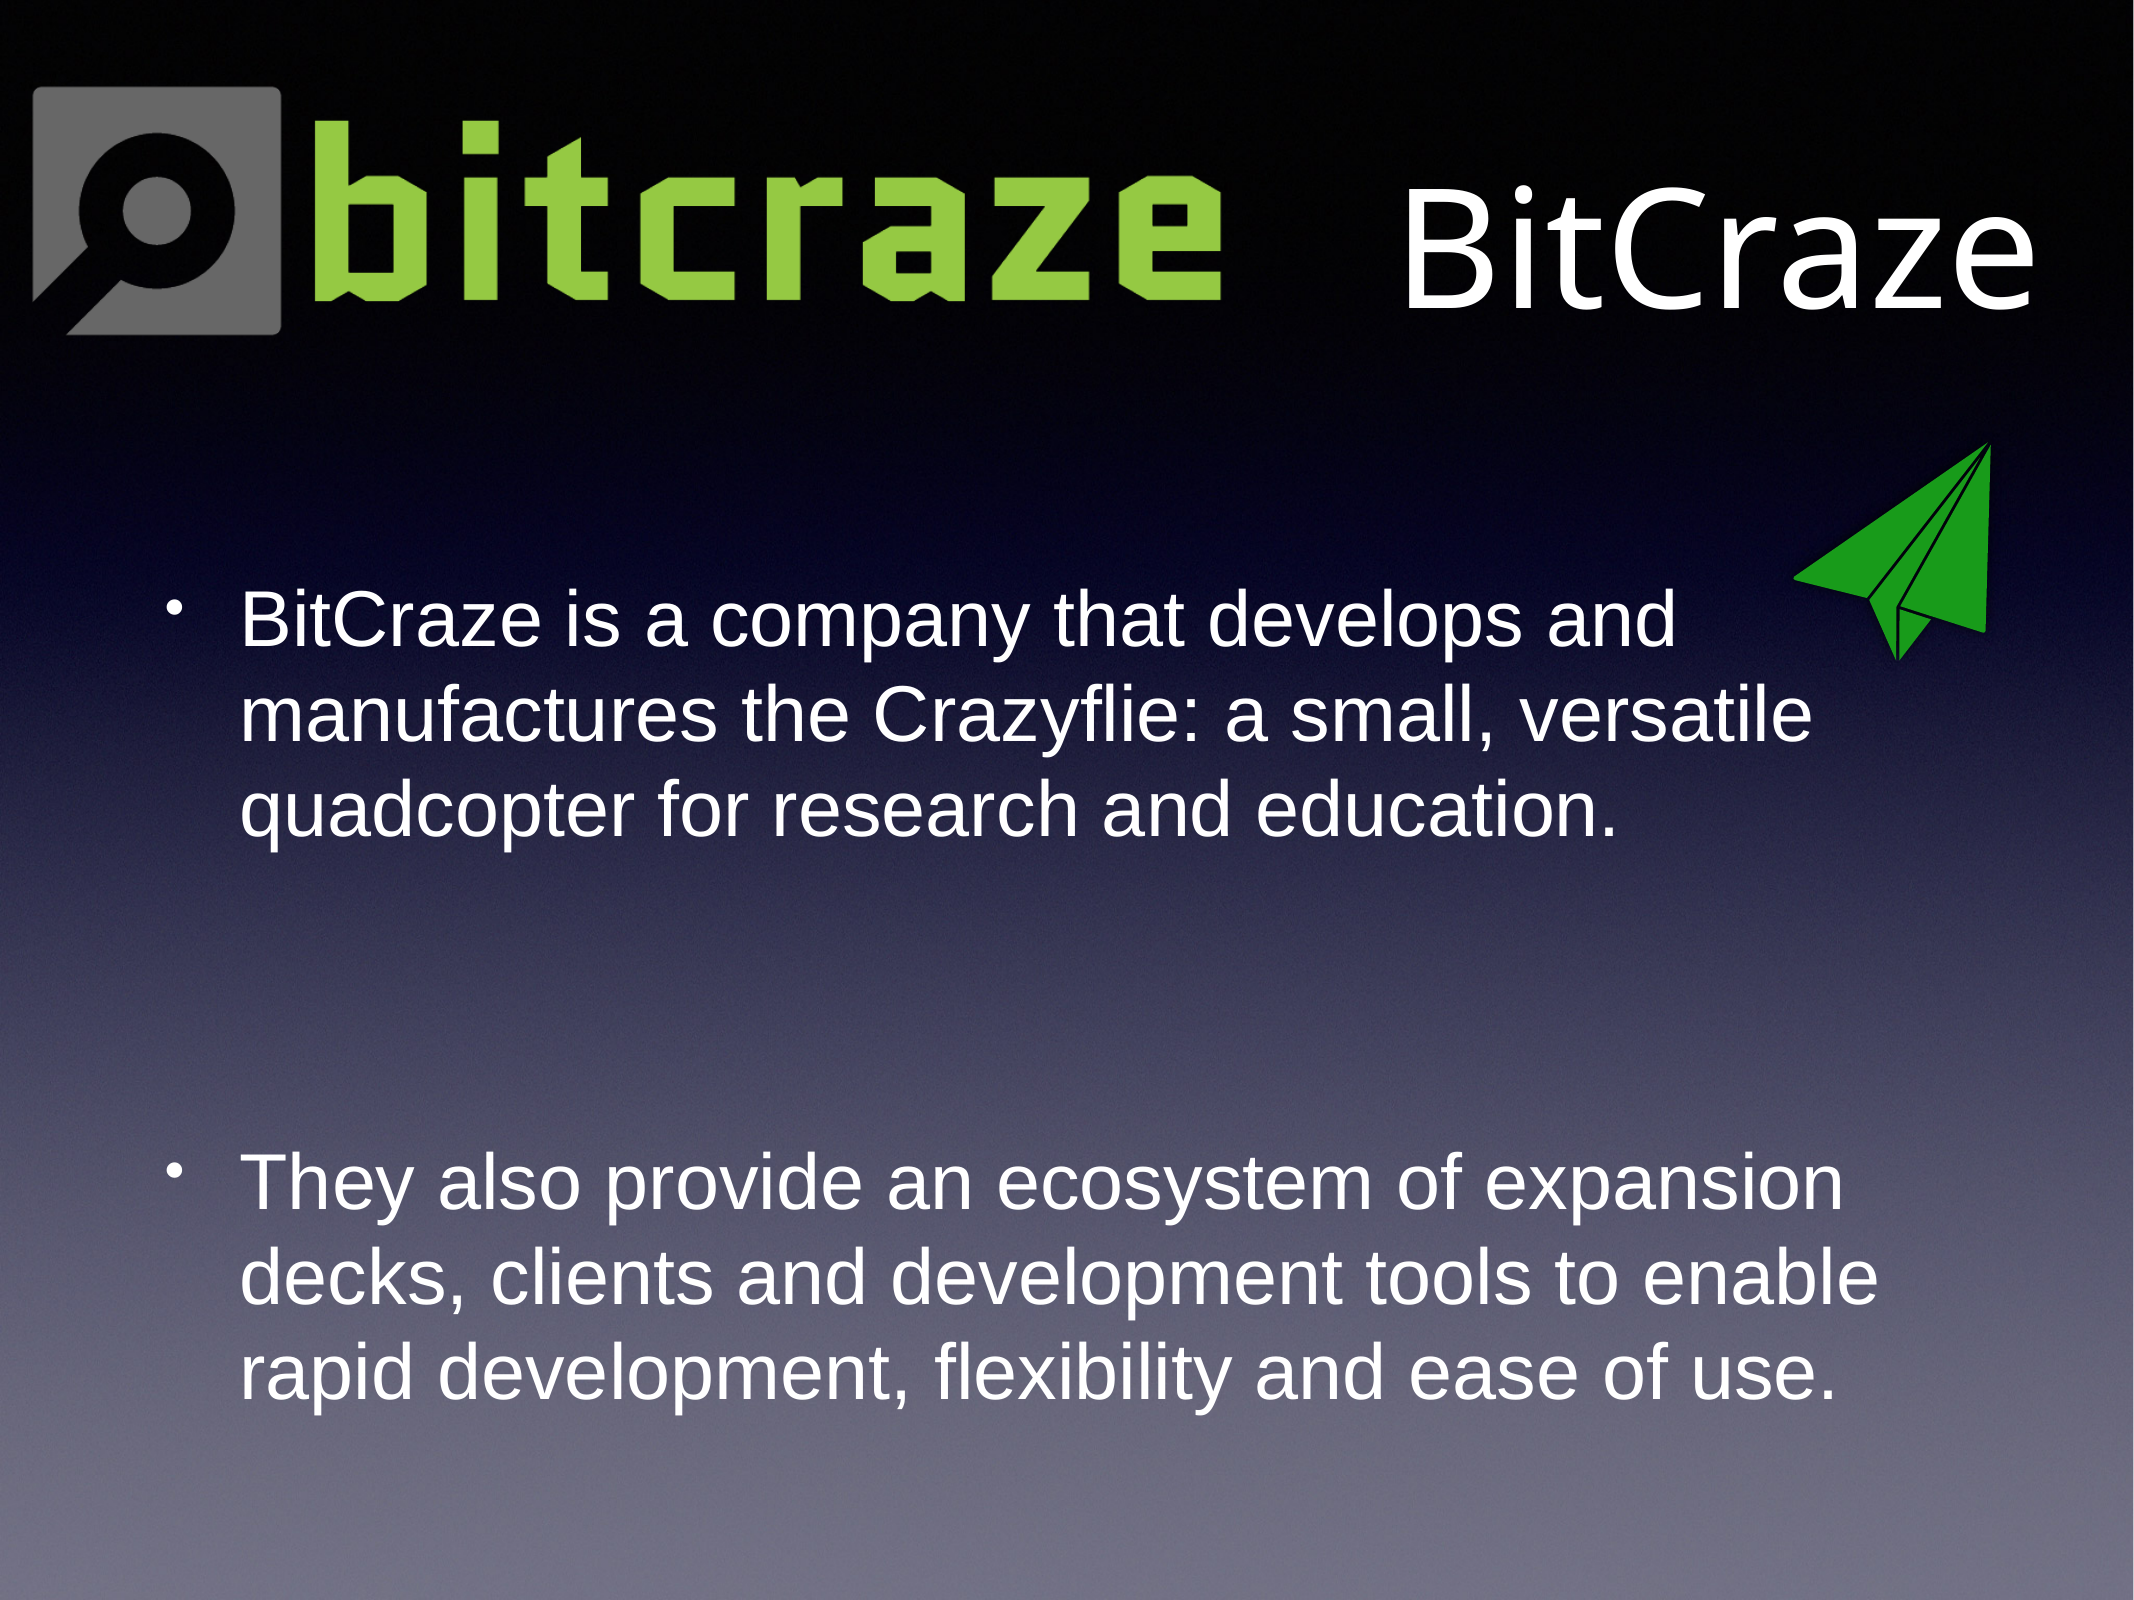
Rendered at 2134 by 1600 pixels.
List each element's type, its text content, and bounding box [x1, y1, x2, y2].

picture [0, 0, 2134, 1600]
title BitCraze [1319, 67, 2117, 417]
list BitCraze is a company that develops and manufactures the Crazyflie: a small, versatile quadcopter for research and education. They also provide an ecosystem of expansion decks, clients and development tools to enable rapid development, flexibility and ease of use. [155, 475, 1978, 1508]
text_box [1900, 444, 1991, 633]
text_box [1793, 442, 1988, 598]
text_box [1869, 457, 1981, 661]
